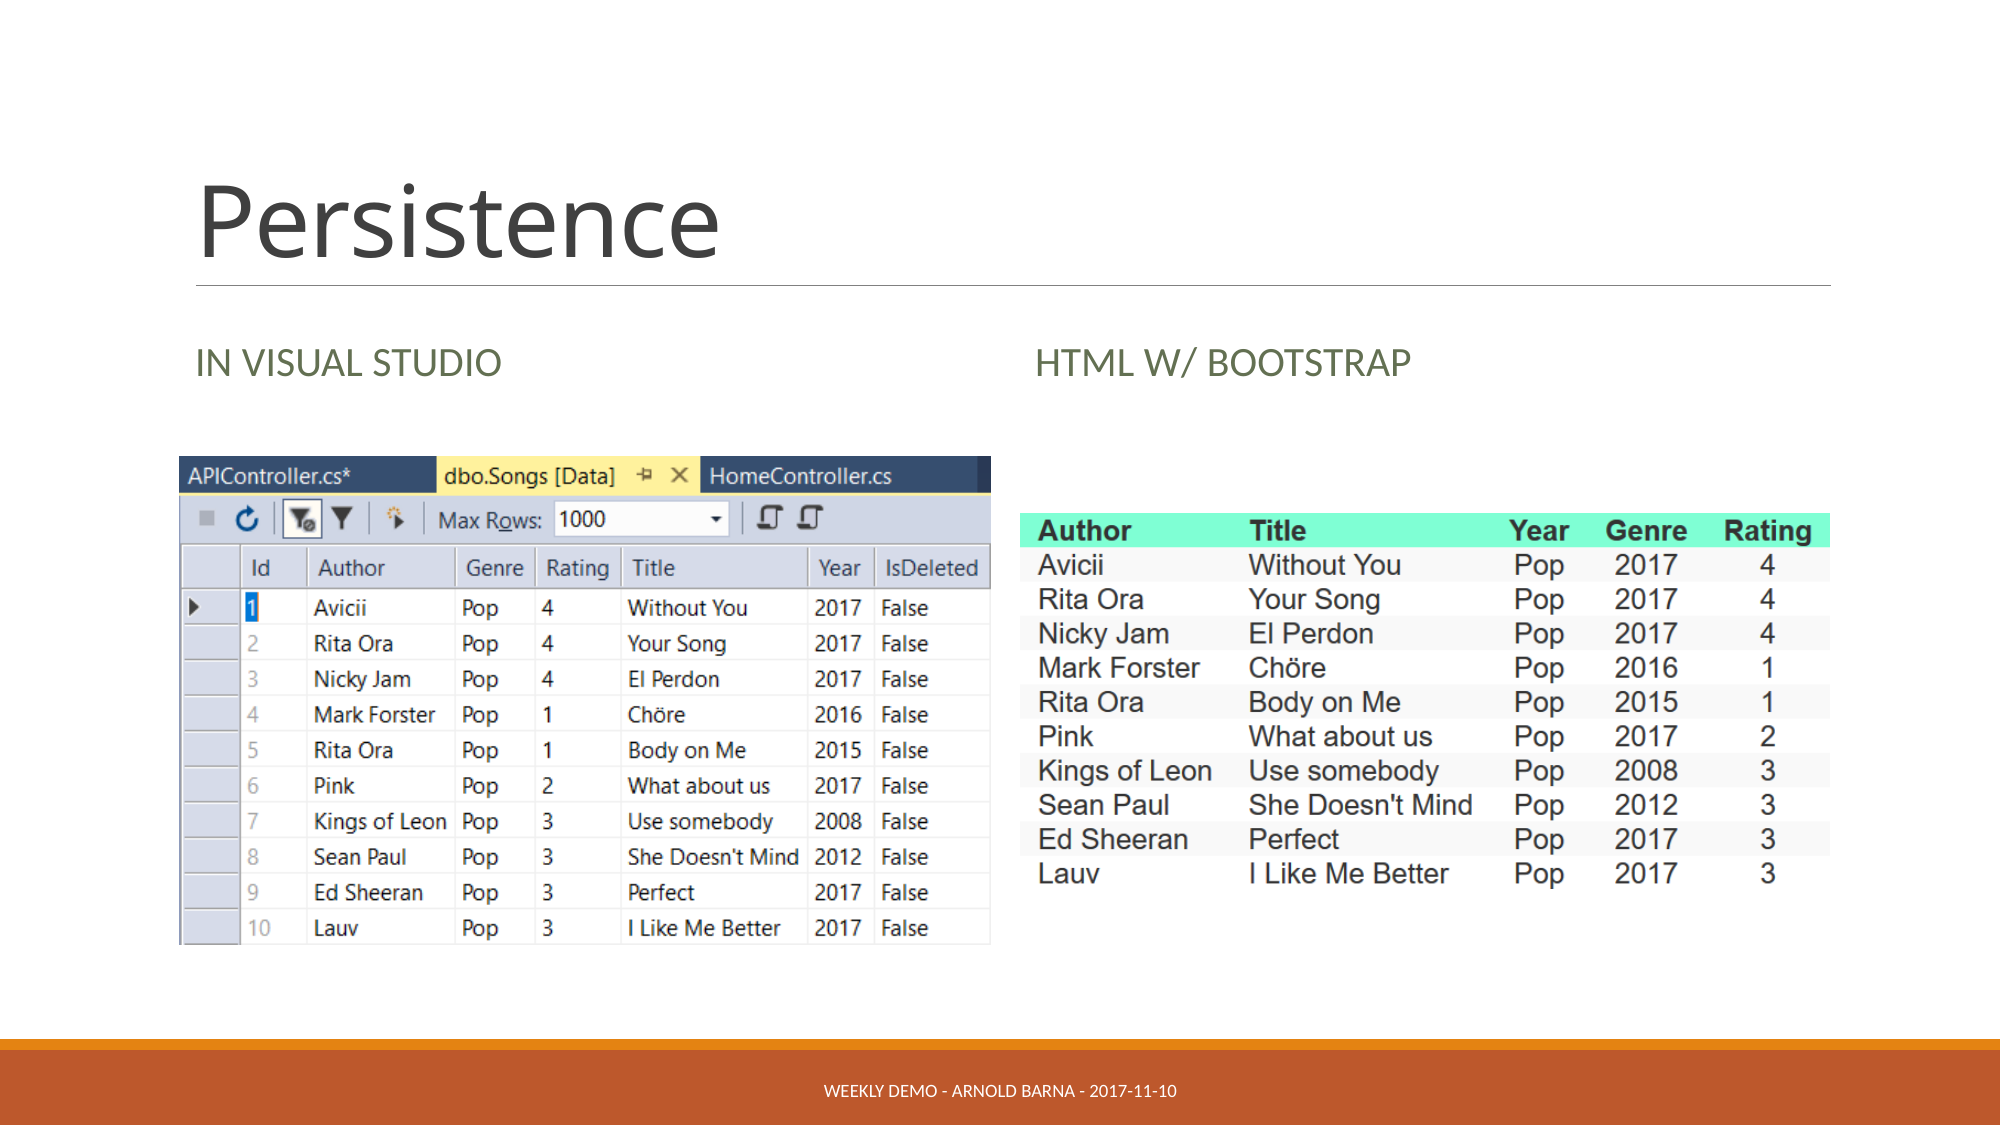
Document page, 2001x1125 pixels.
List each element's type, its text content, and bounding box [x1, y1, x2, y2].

title Persistence [180, 47, 1830, 285]
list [179, 456, 991, 946]
list HTML w/ Bootstrap [1020, 302, 1830, 424]
footer Weekly demo - Arnold BARNA - 2017-11-10 [604, 1059, 1396, 1120]
list IN VISUAL STUDIO [180, 302, 990, 424]
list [1019, 512, 1831, 889]
